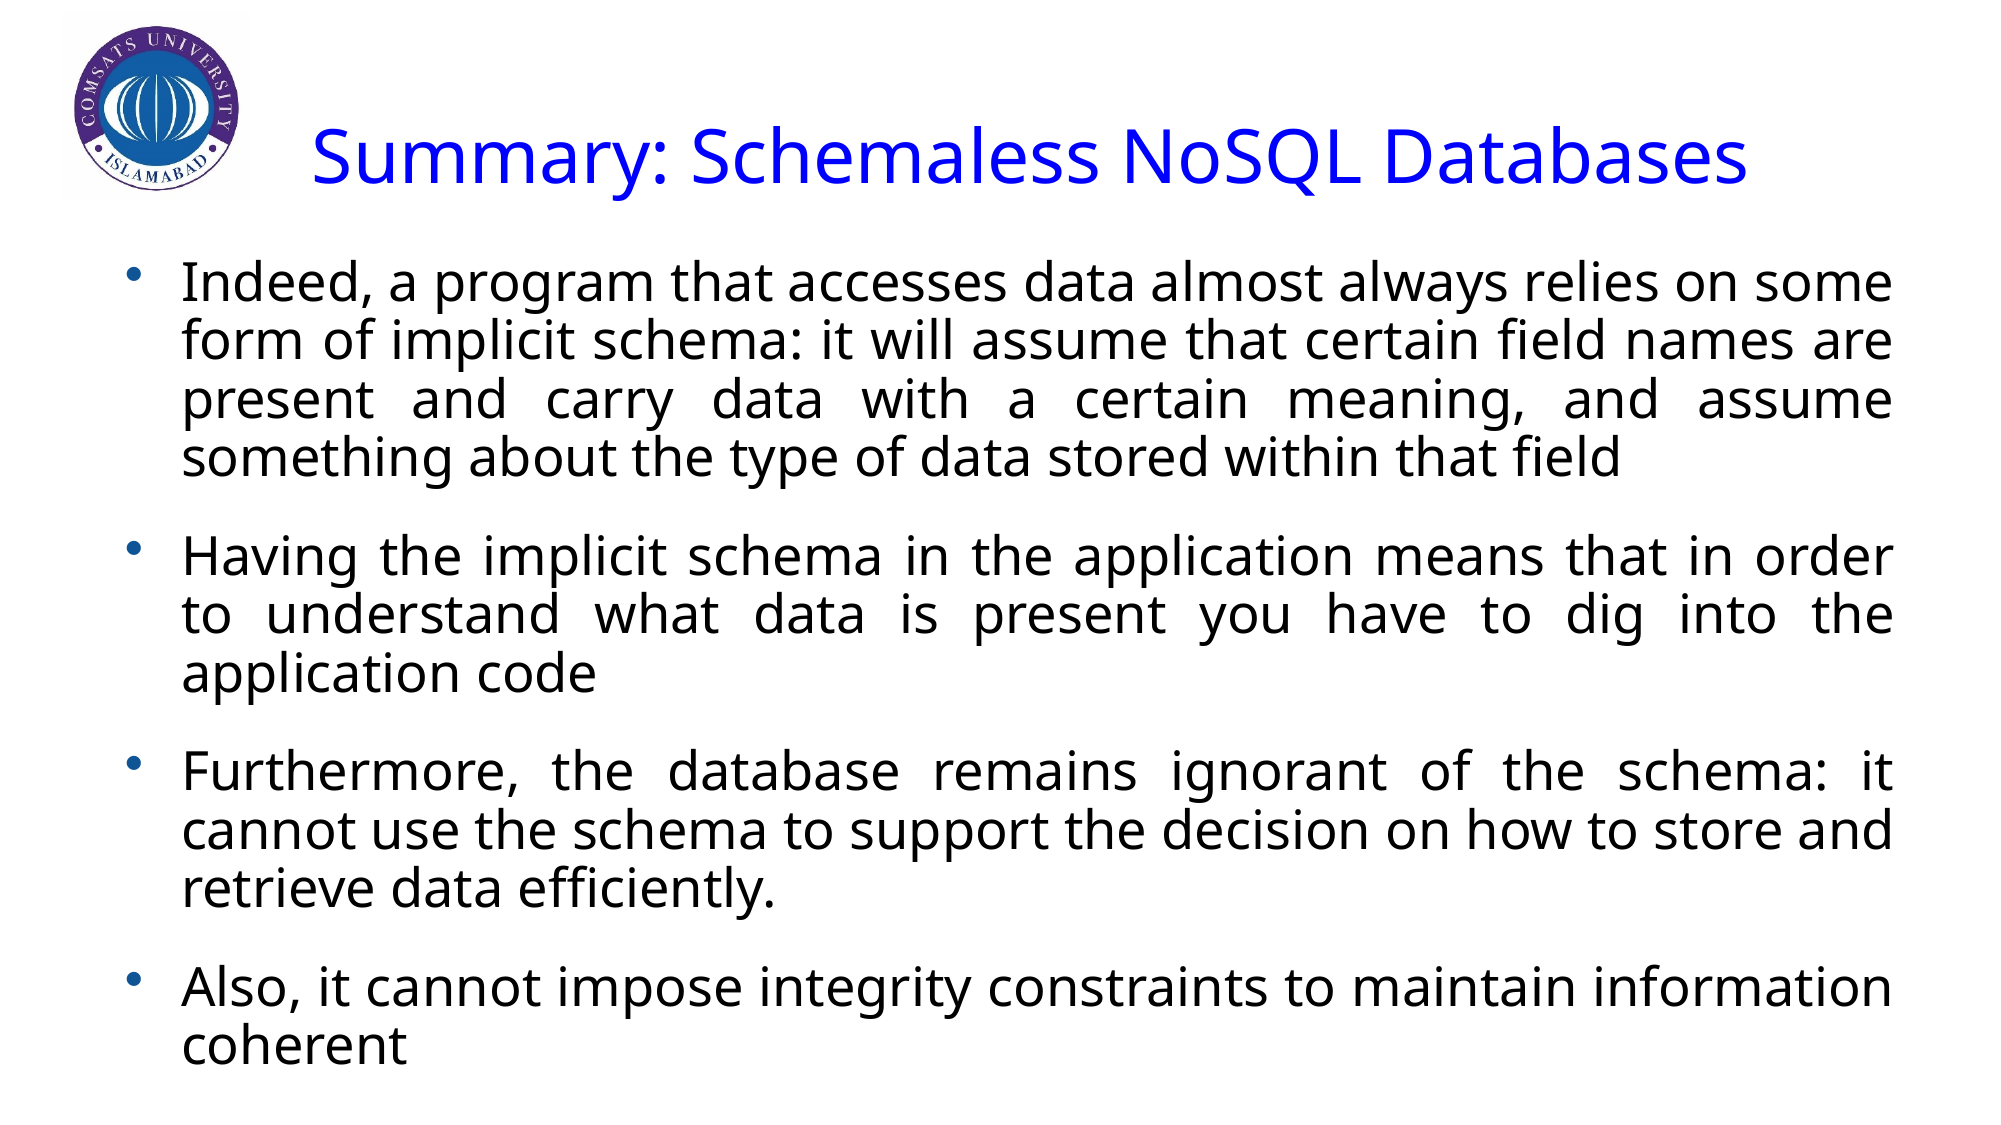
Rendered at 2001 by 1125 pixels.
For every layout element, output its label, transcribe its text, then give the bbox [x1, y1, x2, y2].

title Summary: Schemaless NoSQL Databases [296, 77, 1860, 231]
picture [62, 12, 250, 200]
text_box Indeed, a program that accesses data almost always relies on some form of implicit schema: it will assume that certain field names are present and carry data with a certain meaning, and assume something about the type of data stored within that field Having the implicit schema in the application means that in order to understand what data is present you have to dig into the application code Furthermore, the database remains ignorant of the schema: it cannot use the schema to support the decision on how to store and retrieve data efficiently. Also, it cannot impose integrity constraints to maintain information coherent [109, 247, 1912, 1037]
